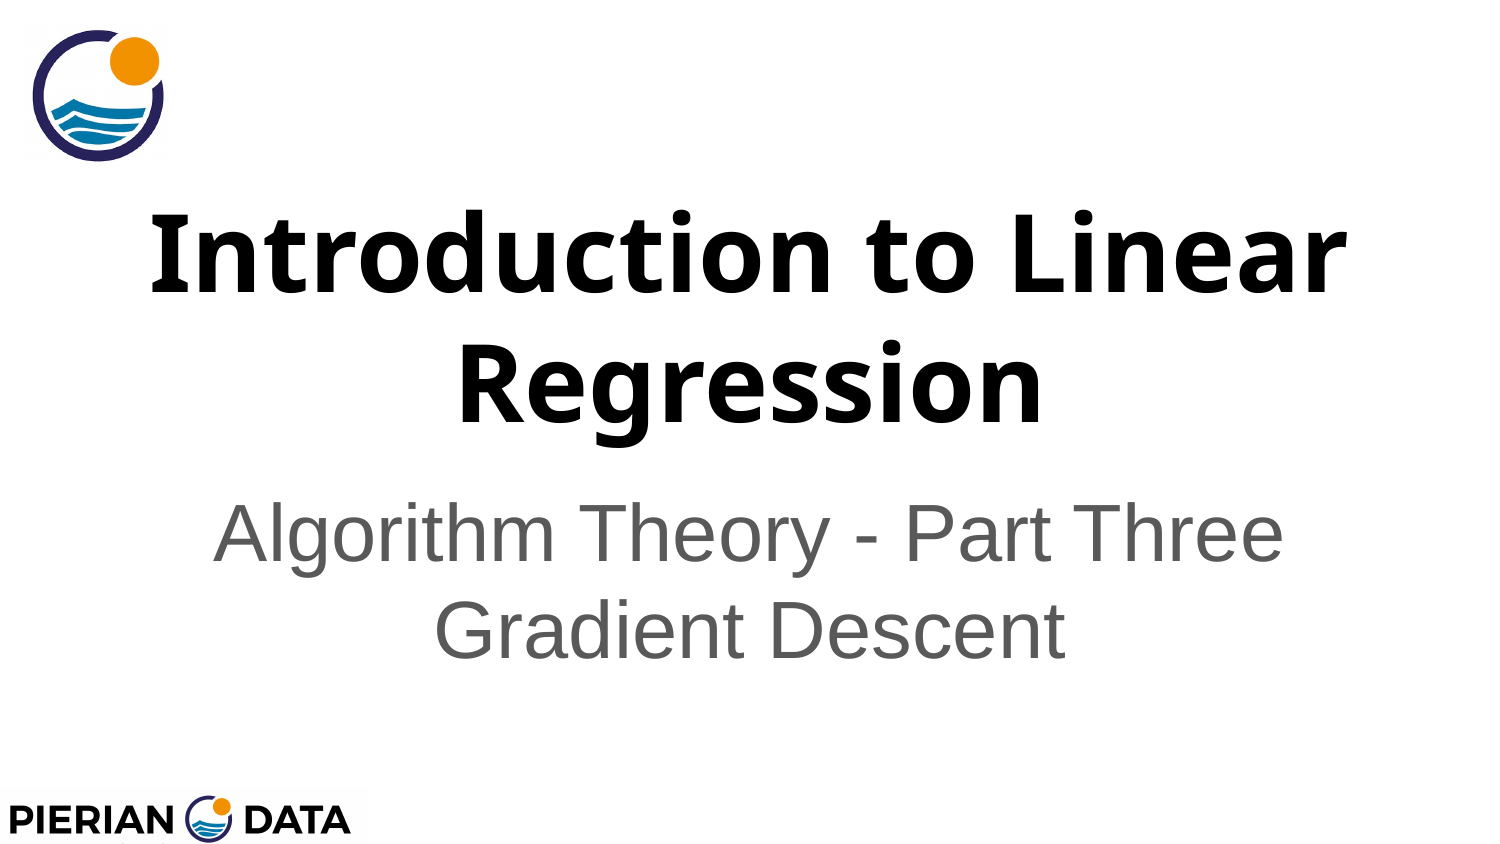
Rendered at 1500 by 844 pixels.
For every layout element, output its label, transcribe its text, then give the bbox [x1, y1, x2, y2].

subtitle Algorithm Theory - Part Three Gradient Descent [51, 464, 1449, 595]
picture [24, 24, 172, 167]
picture [0, 787, 368, 844]
title Introduction to Linear Regression [51, 122, 1449, 459]
